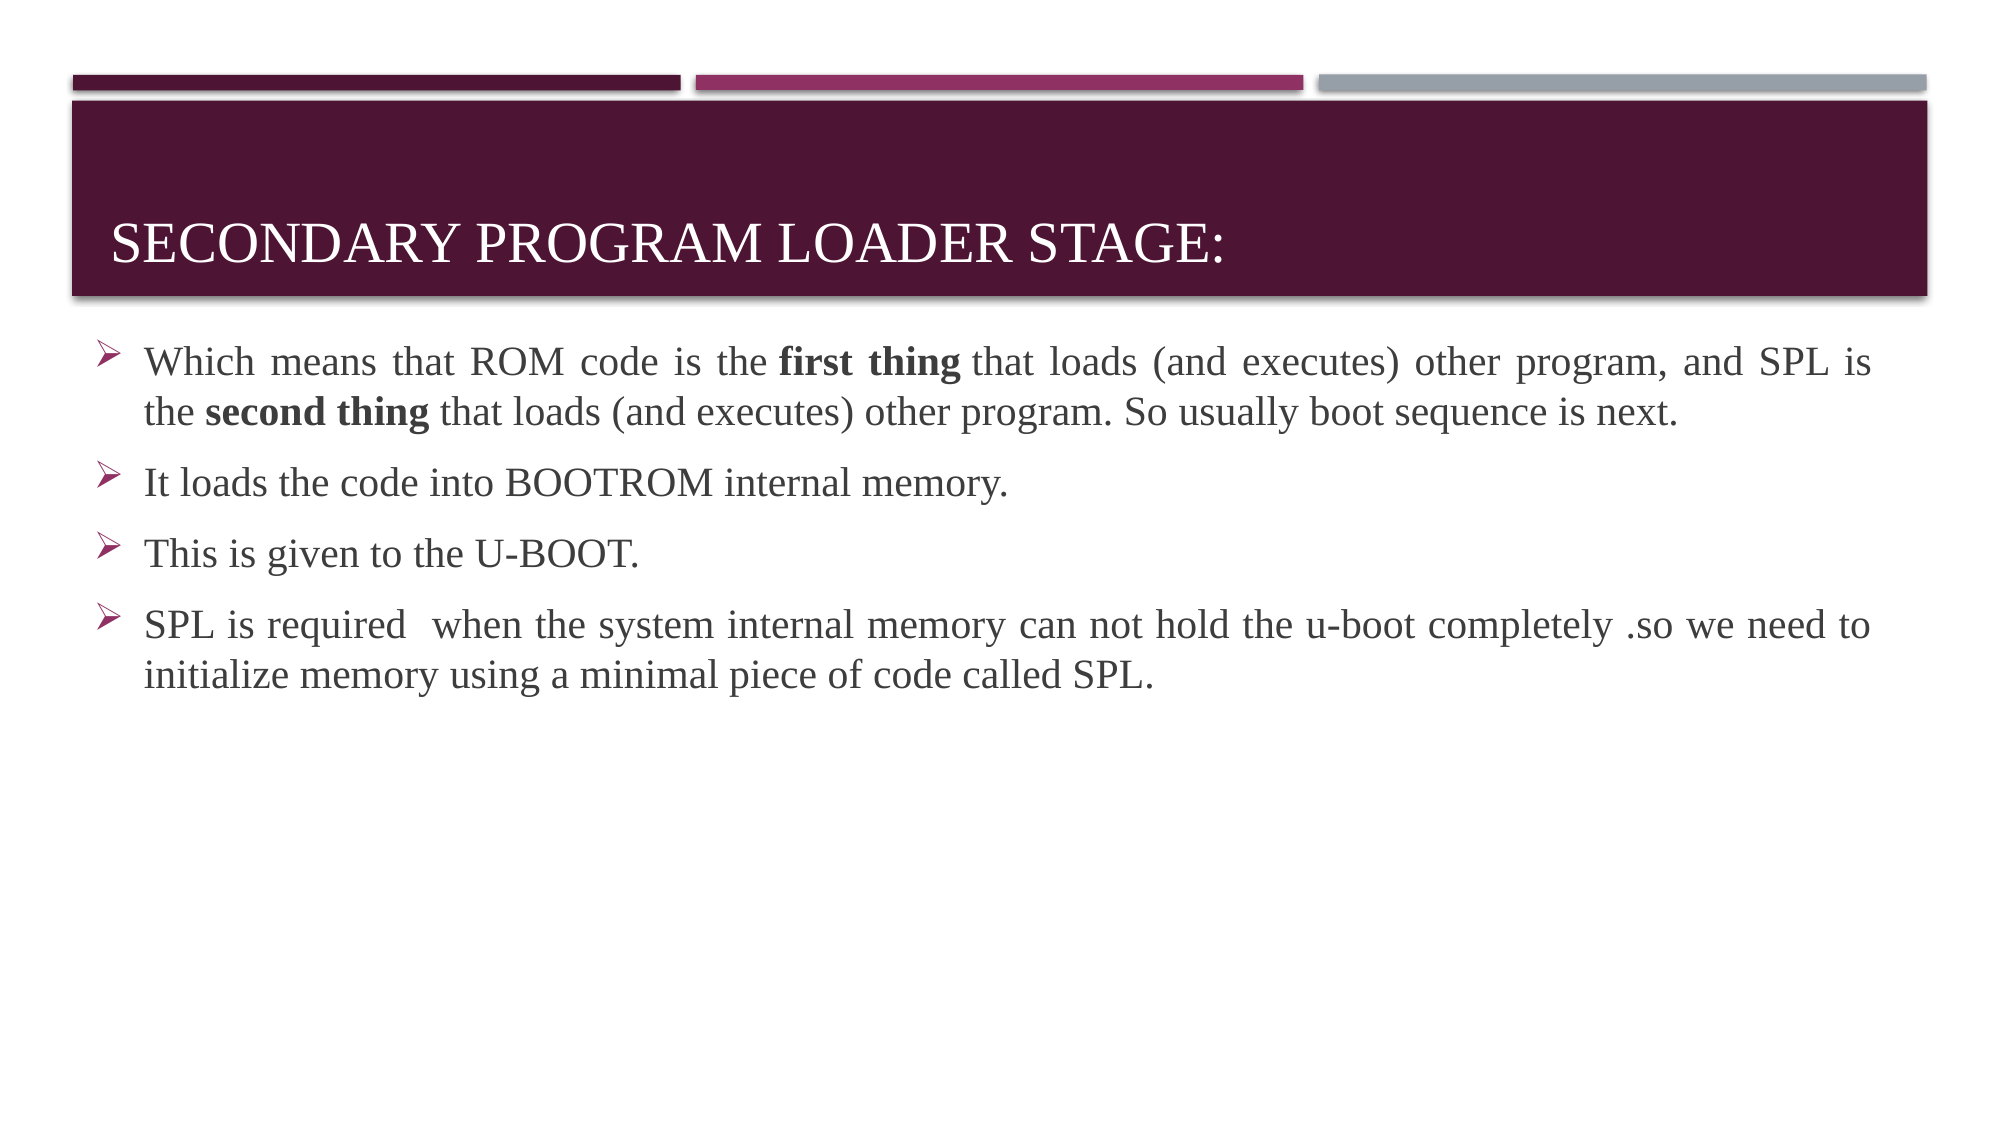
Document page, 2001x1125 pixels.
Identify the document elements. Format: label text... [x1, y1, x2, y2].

list Which means that ROM code is the first thing that loads (and executes) other program, and SPL is the second thing that loads (and executes) other program. So usually boot sequence is next. It loads the code into BOOTROM internal memory. This is given to the U-BOOT. SPL is required when the system internal memory can not hold the u-boot completely .so we need to initialize memory using a minimal piece of code called SPL. [78, 326, 1888, 764]
title Secondary program loader stage: [95, 115, 1905, 282]
